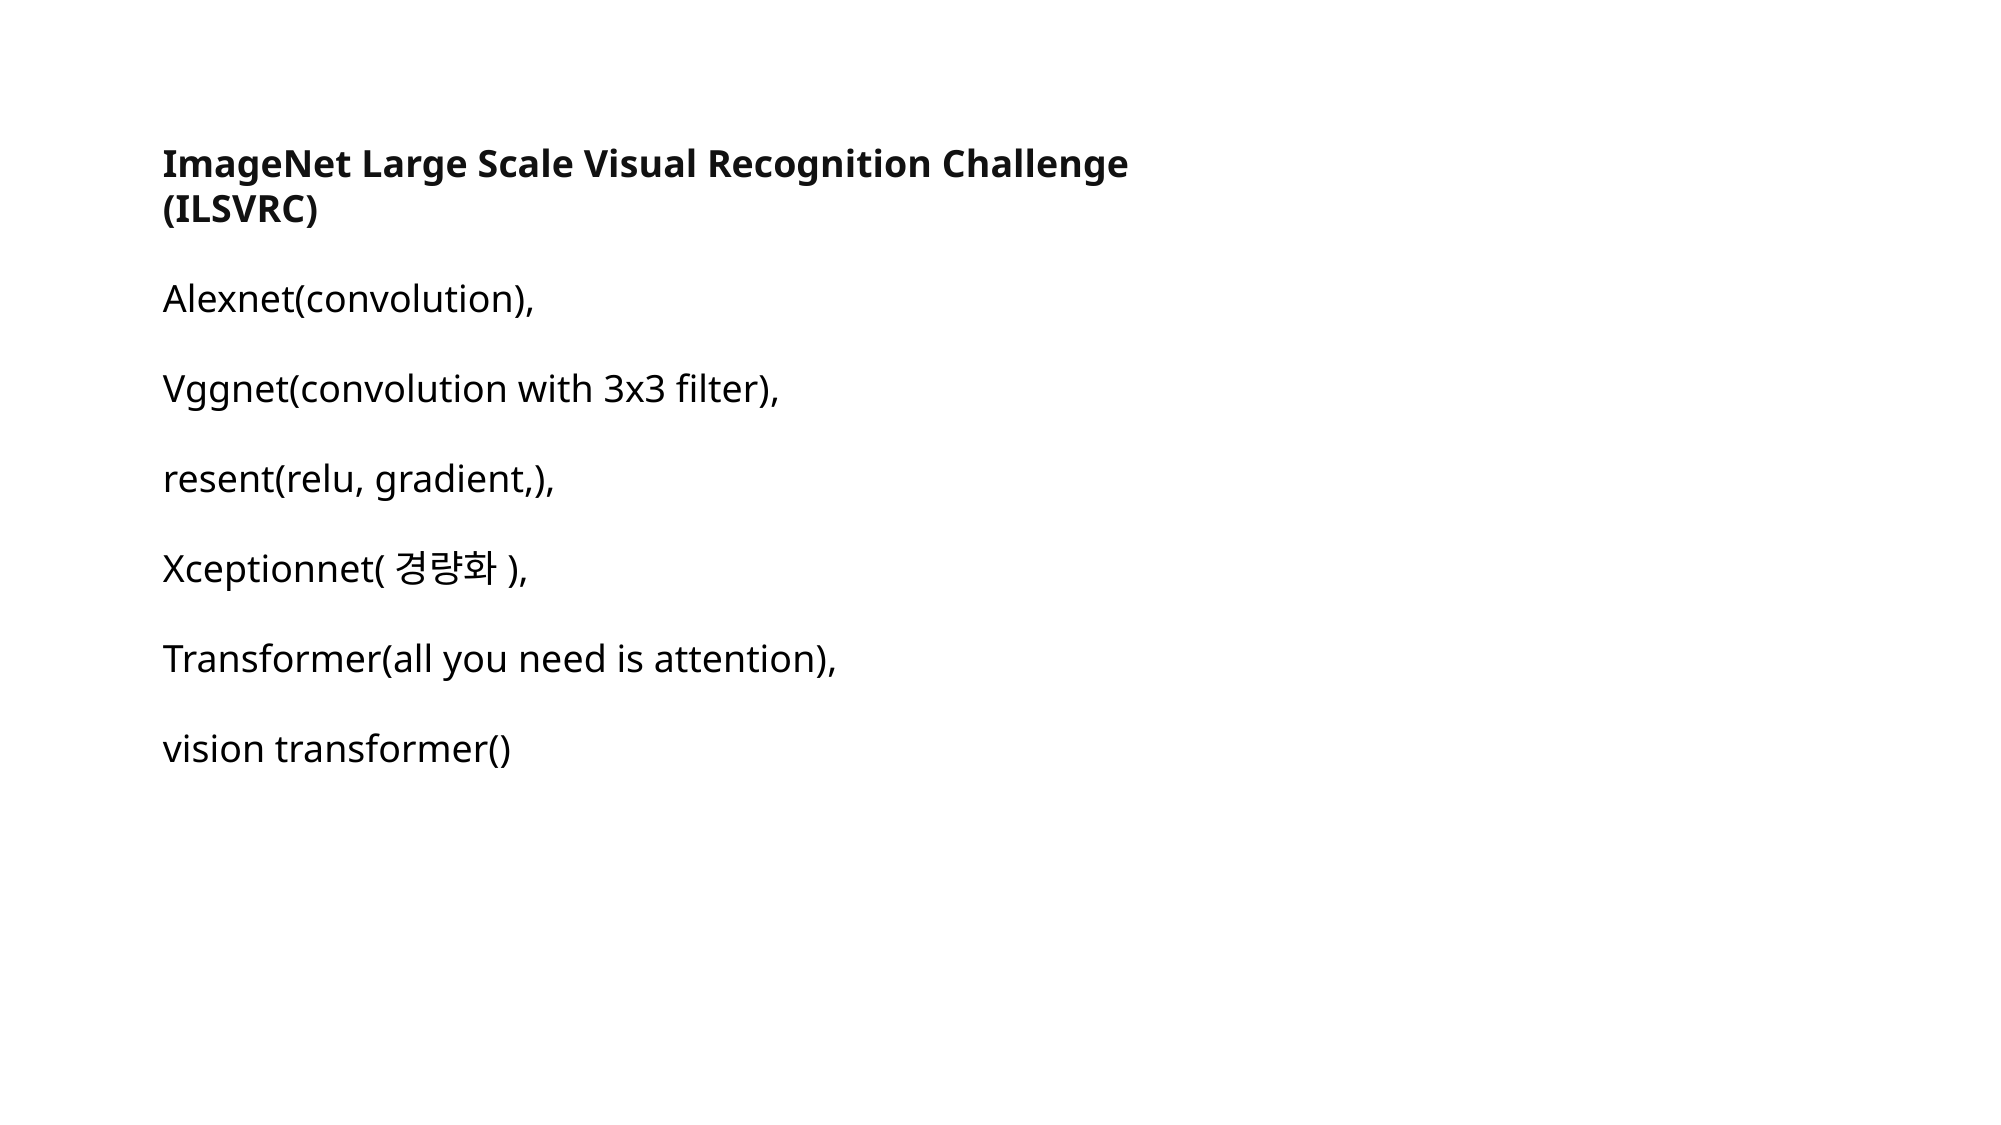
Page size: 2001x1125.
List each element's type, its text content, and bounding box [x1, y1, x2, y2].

text_box ImageNet Large Scale Visual Recognition Challenge (ILSVRC) Alexnet(convolution), Vggnet(convolution with 3x3 filter), resent(relu, gradient,), Xceptionnet(경량화), Transformer(all you need is attention), vision transformer() [148, 132, 1199, 777]
